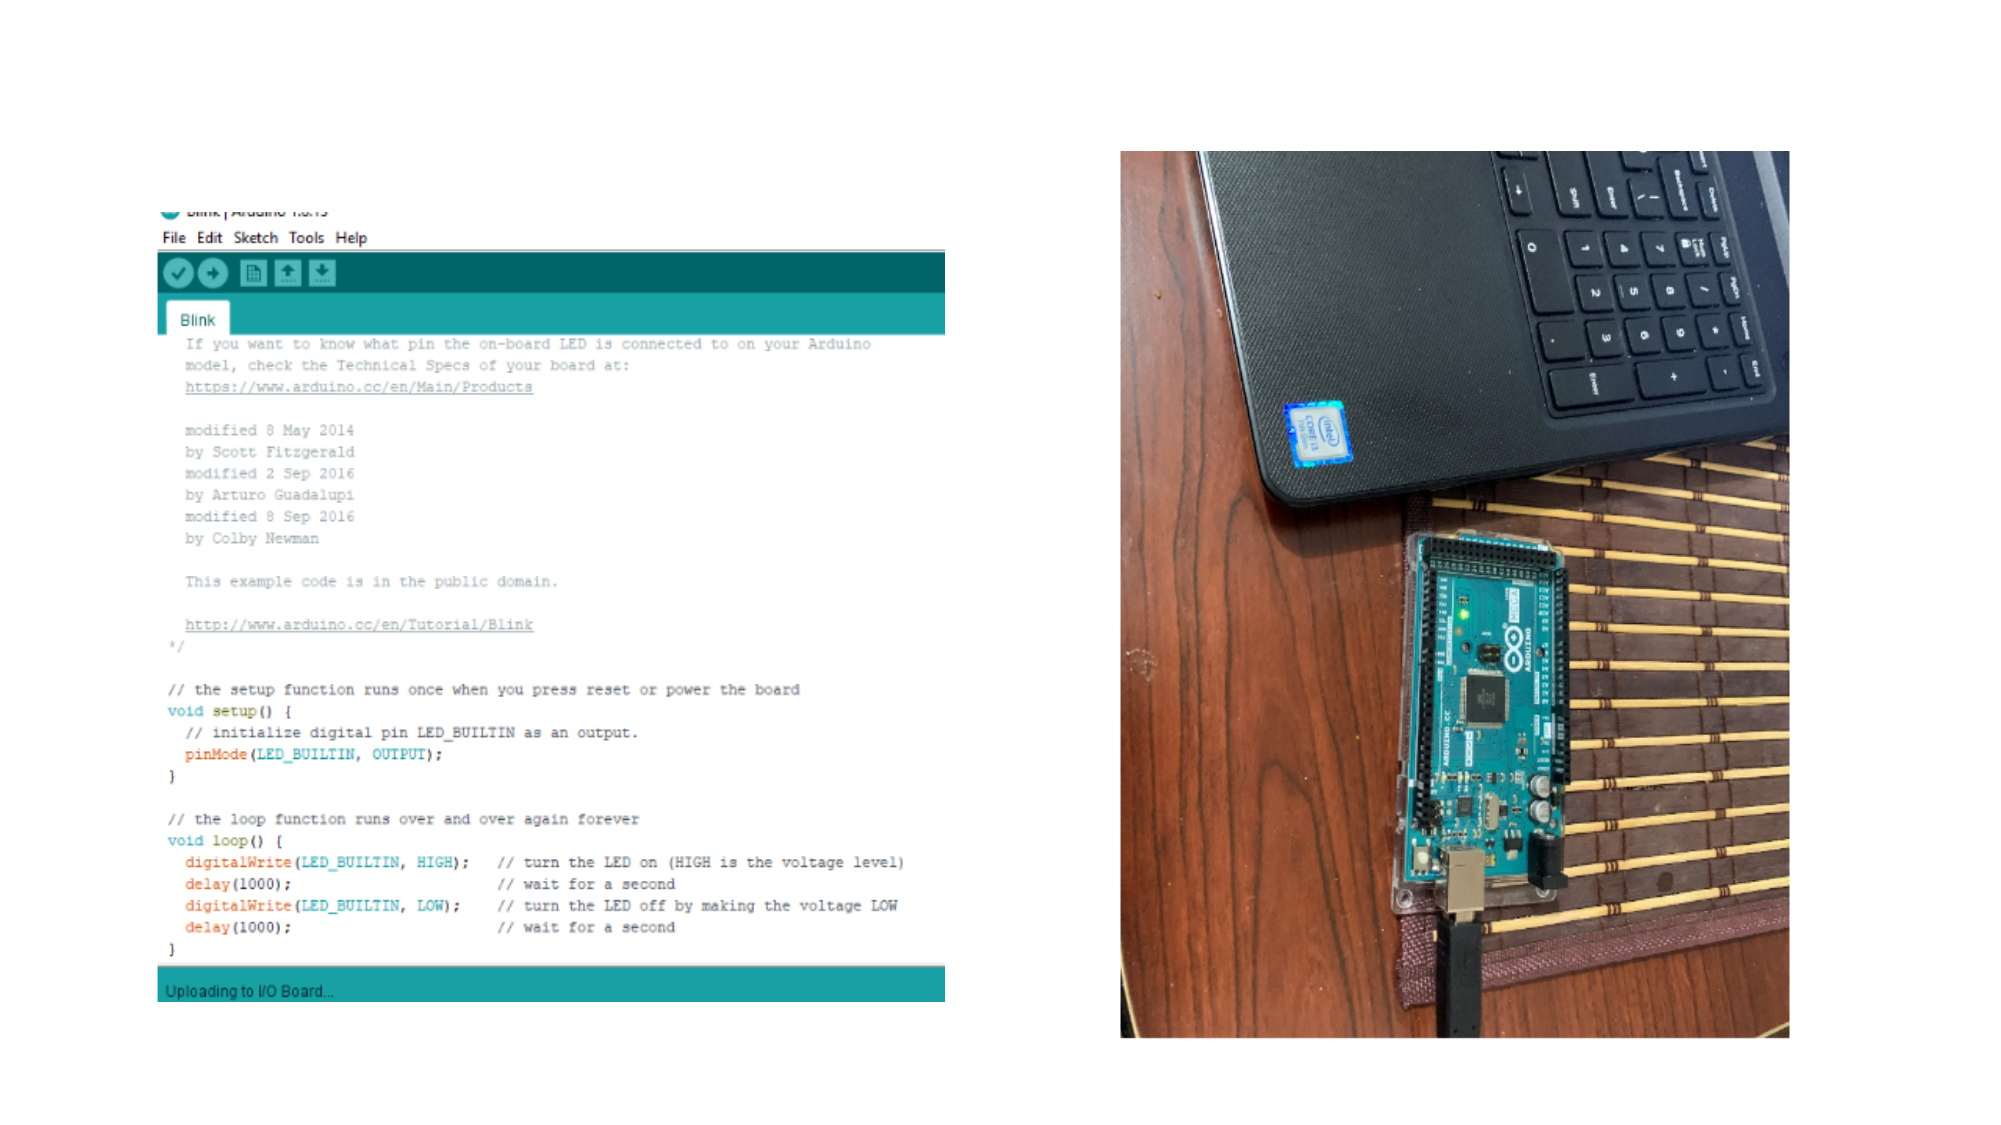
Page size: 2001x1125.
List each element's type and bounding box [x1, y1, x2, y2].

picture [1055, 151, 1804, 1046]
picture [125, 212, 945, 1003]
